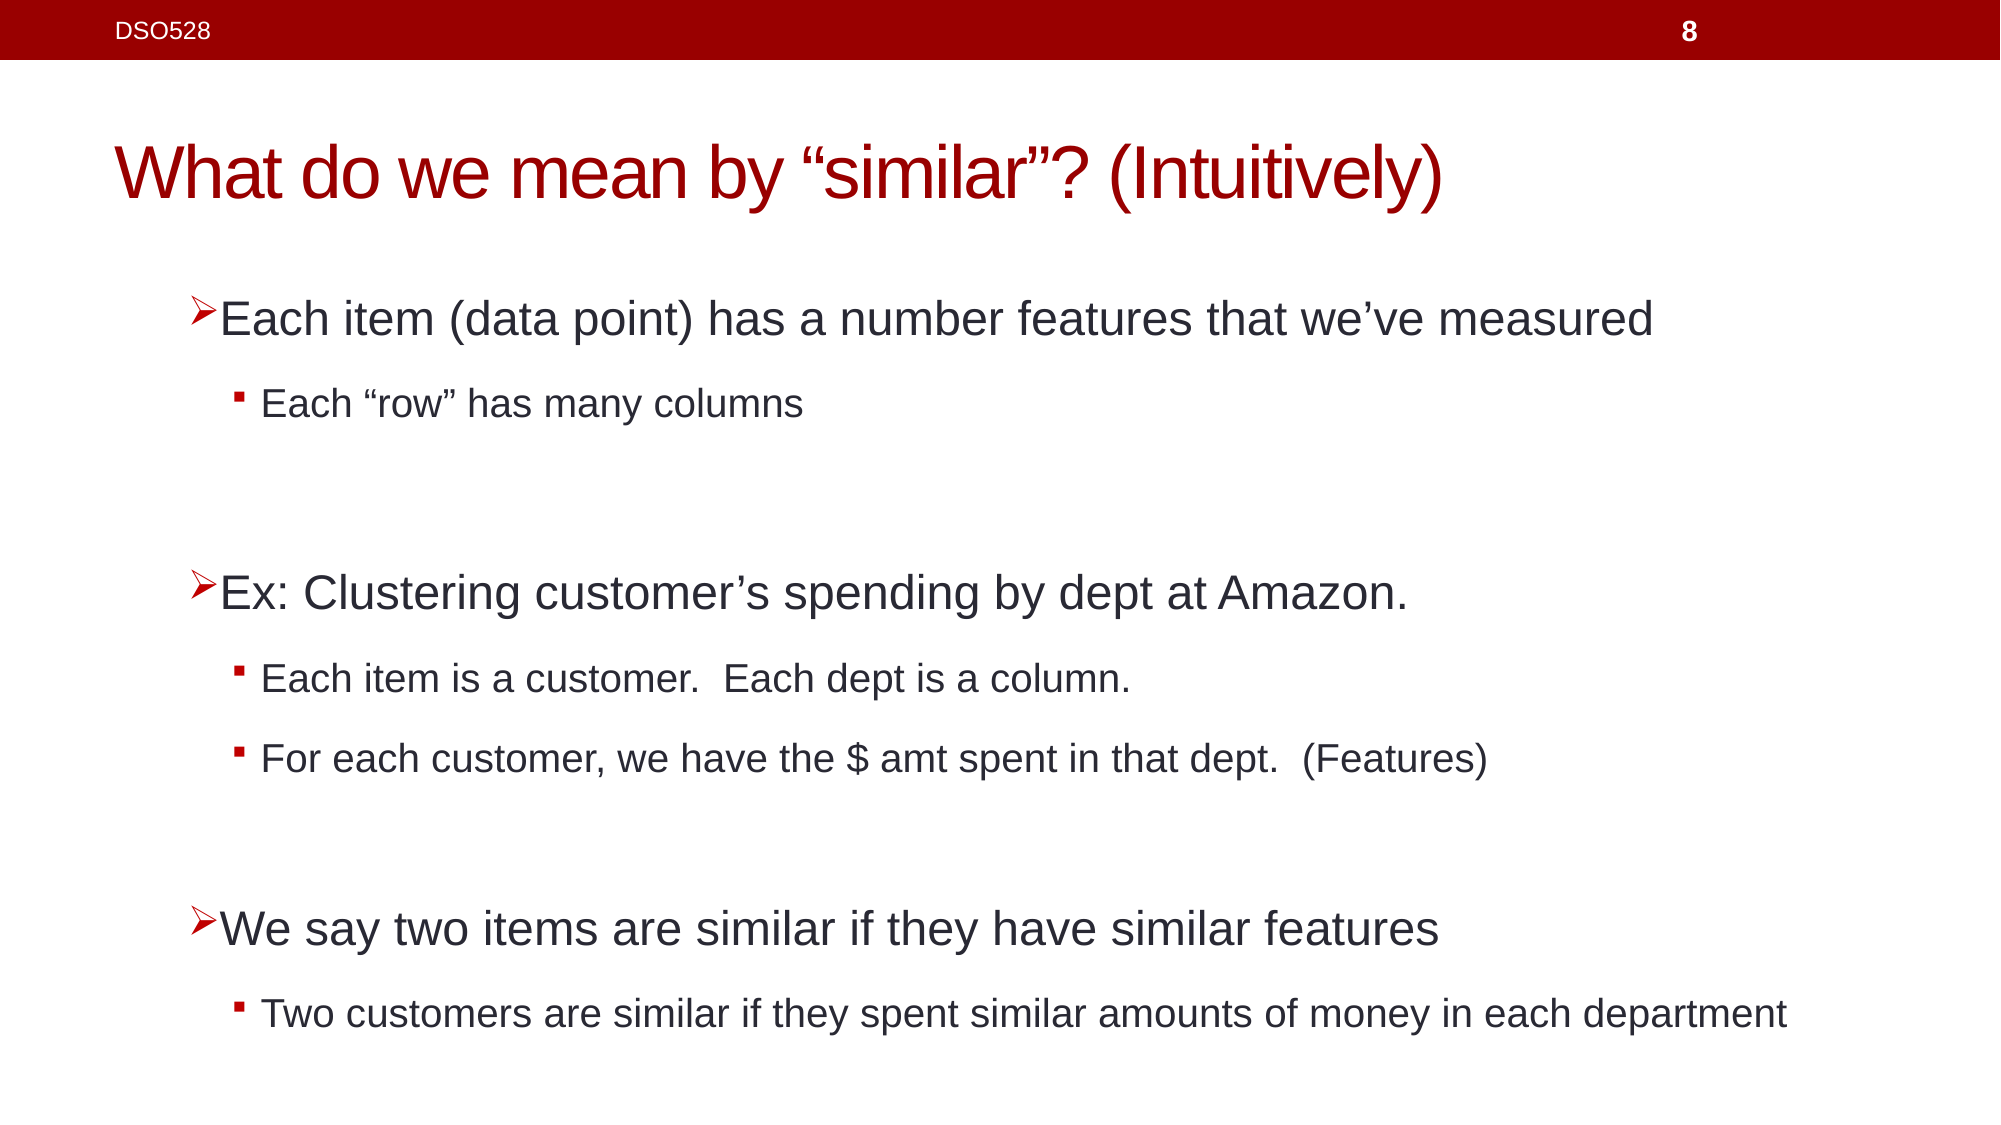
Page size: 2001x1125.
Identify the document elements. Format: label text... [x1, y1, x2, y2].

list Each item (data point) has a number features that we’ve measured Each “row” has many columns Ex: Clustering customer’s spending by dept at Amazon. Each item is a customer. Each dept is a column. For each customer, we have the $ amt spent in that dept. (Features) We say two items are similar if they have similar features Two customers are similar if they spent similar amounts of money in each department [172, 249, 1900, 1050]
slide_number 8 [1666, 3, 1900, 57]
slide_number DSO528 [99, 3, 734, 57]
title What do we mean by “similar”? (Intuitively) [99, 87, 1900, 250]
